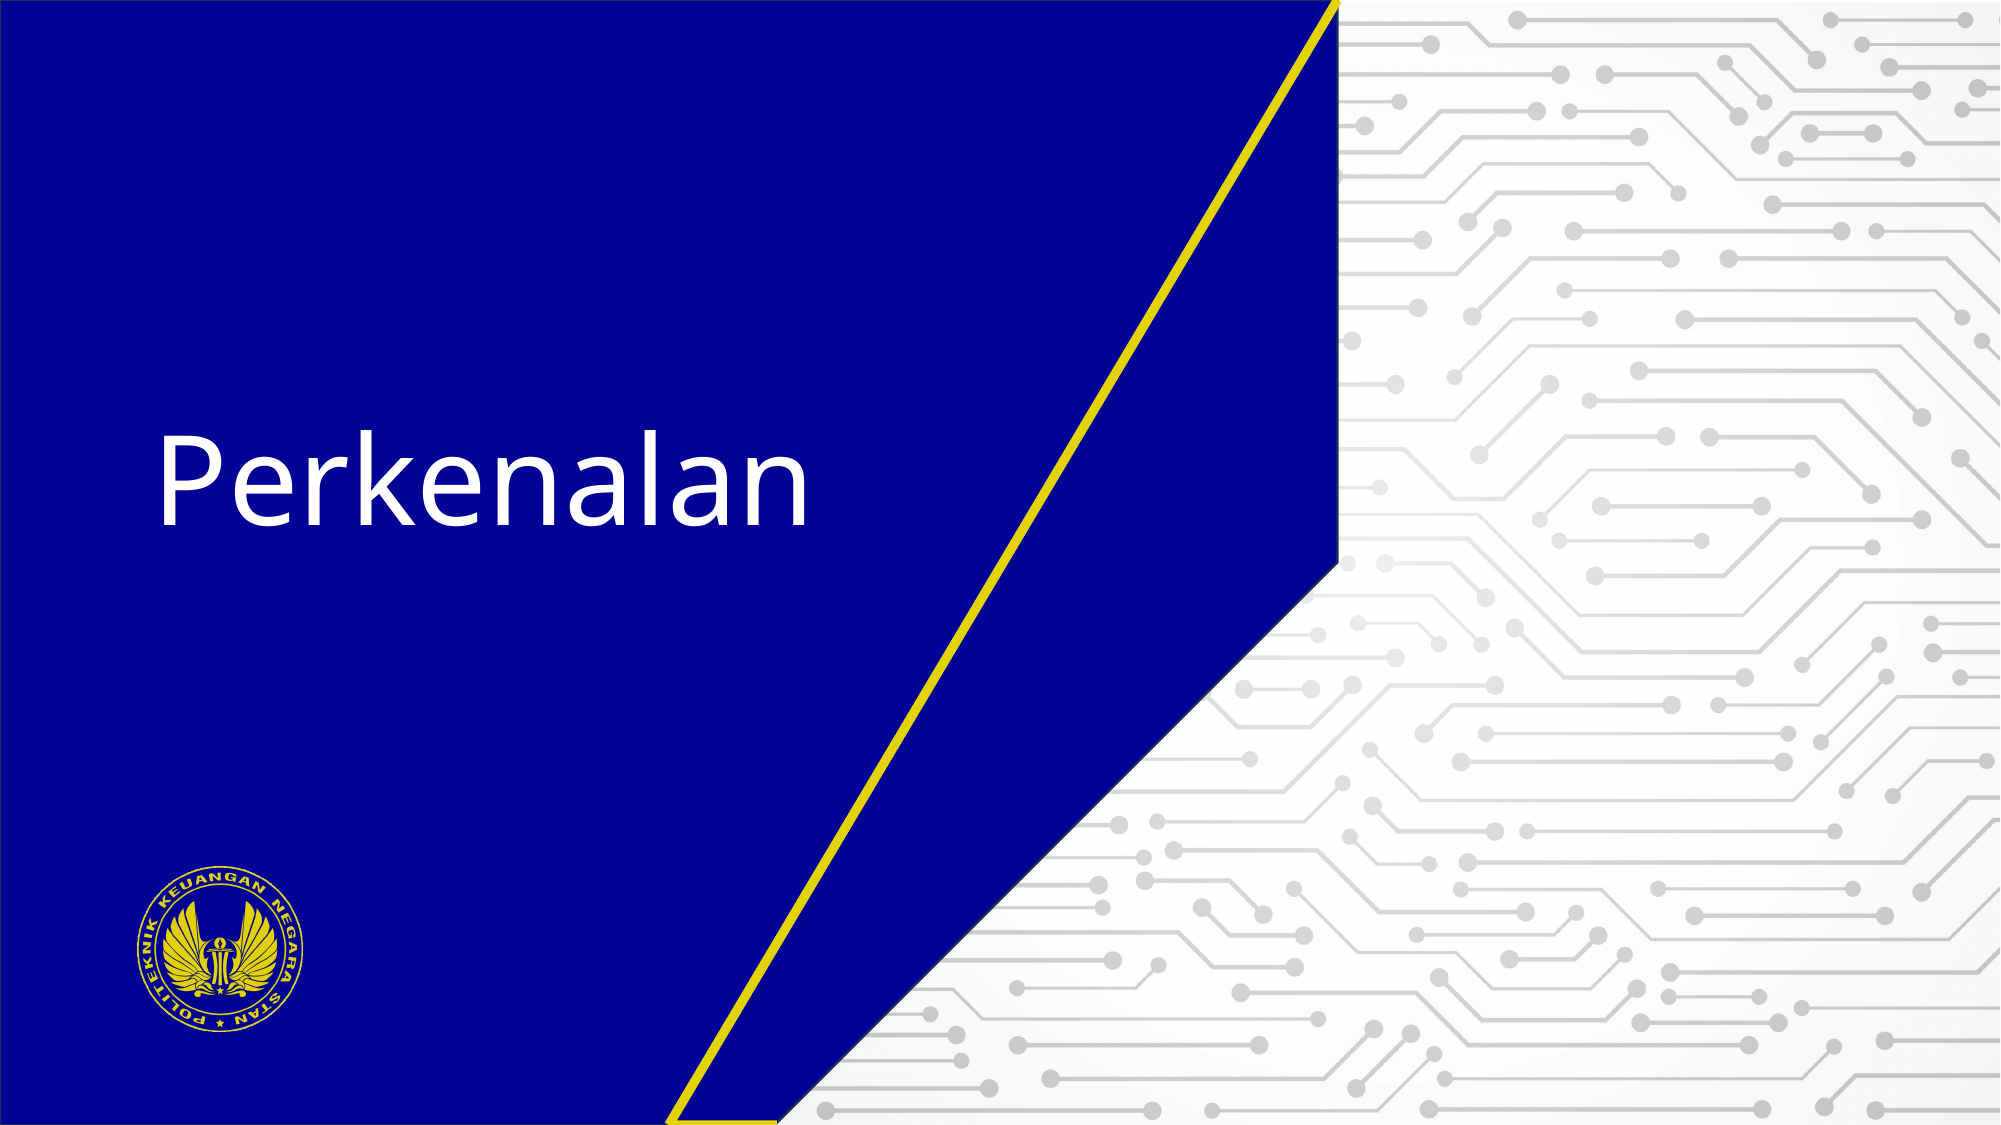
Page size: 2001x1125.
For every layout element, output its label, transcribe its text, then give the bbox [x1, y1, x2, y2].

picture [137, 866, 303, 1032]
picture [778, 2, 2001, 1125]
title Perkenalan [137, 92, 1155, 561]
